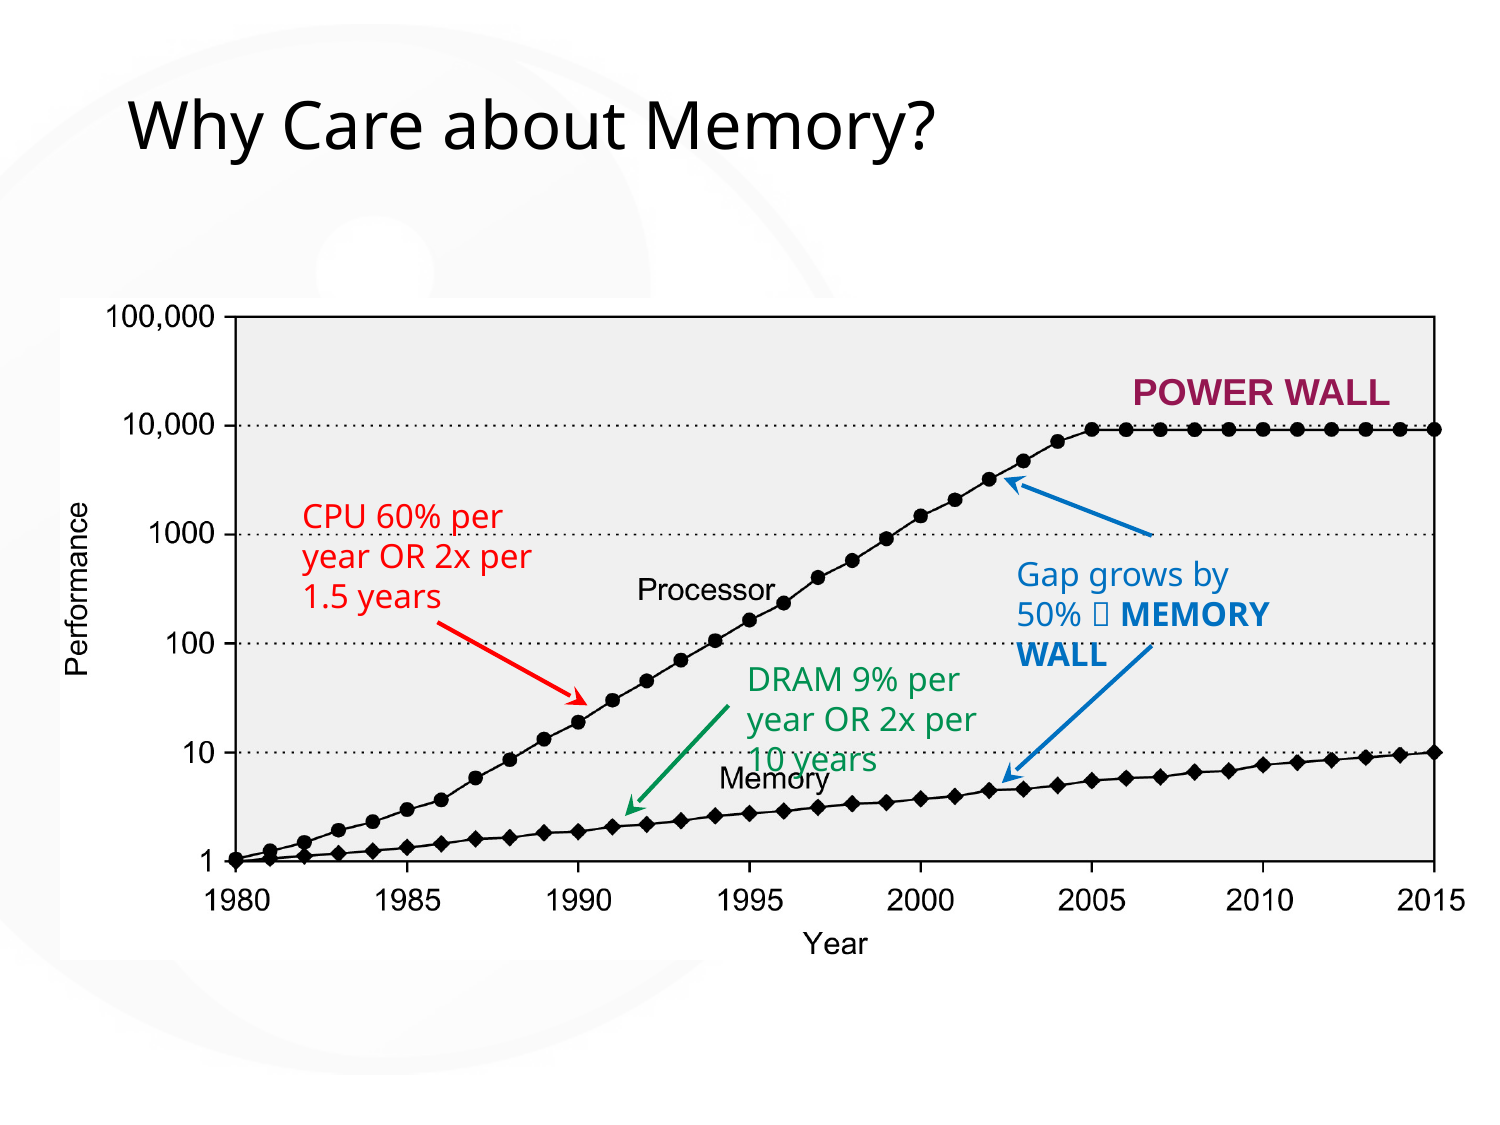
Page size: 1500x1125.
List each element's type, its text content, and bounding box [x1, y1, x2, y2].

title Why Care about Memory? [112, 60, 1388, 186]
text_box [1001, 645, 1152, 784]
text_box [437, 583, 588, 706]
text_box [1003, 477, 1152, 536]
picture [60, 297, 1468, 961]
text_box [624, 705, 729, 817]
